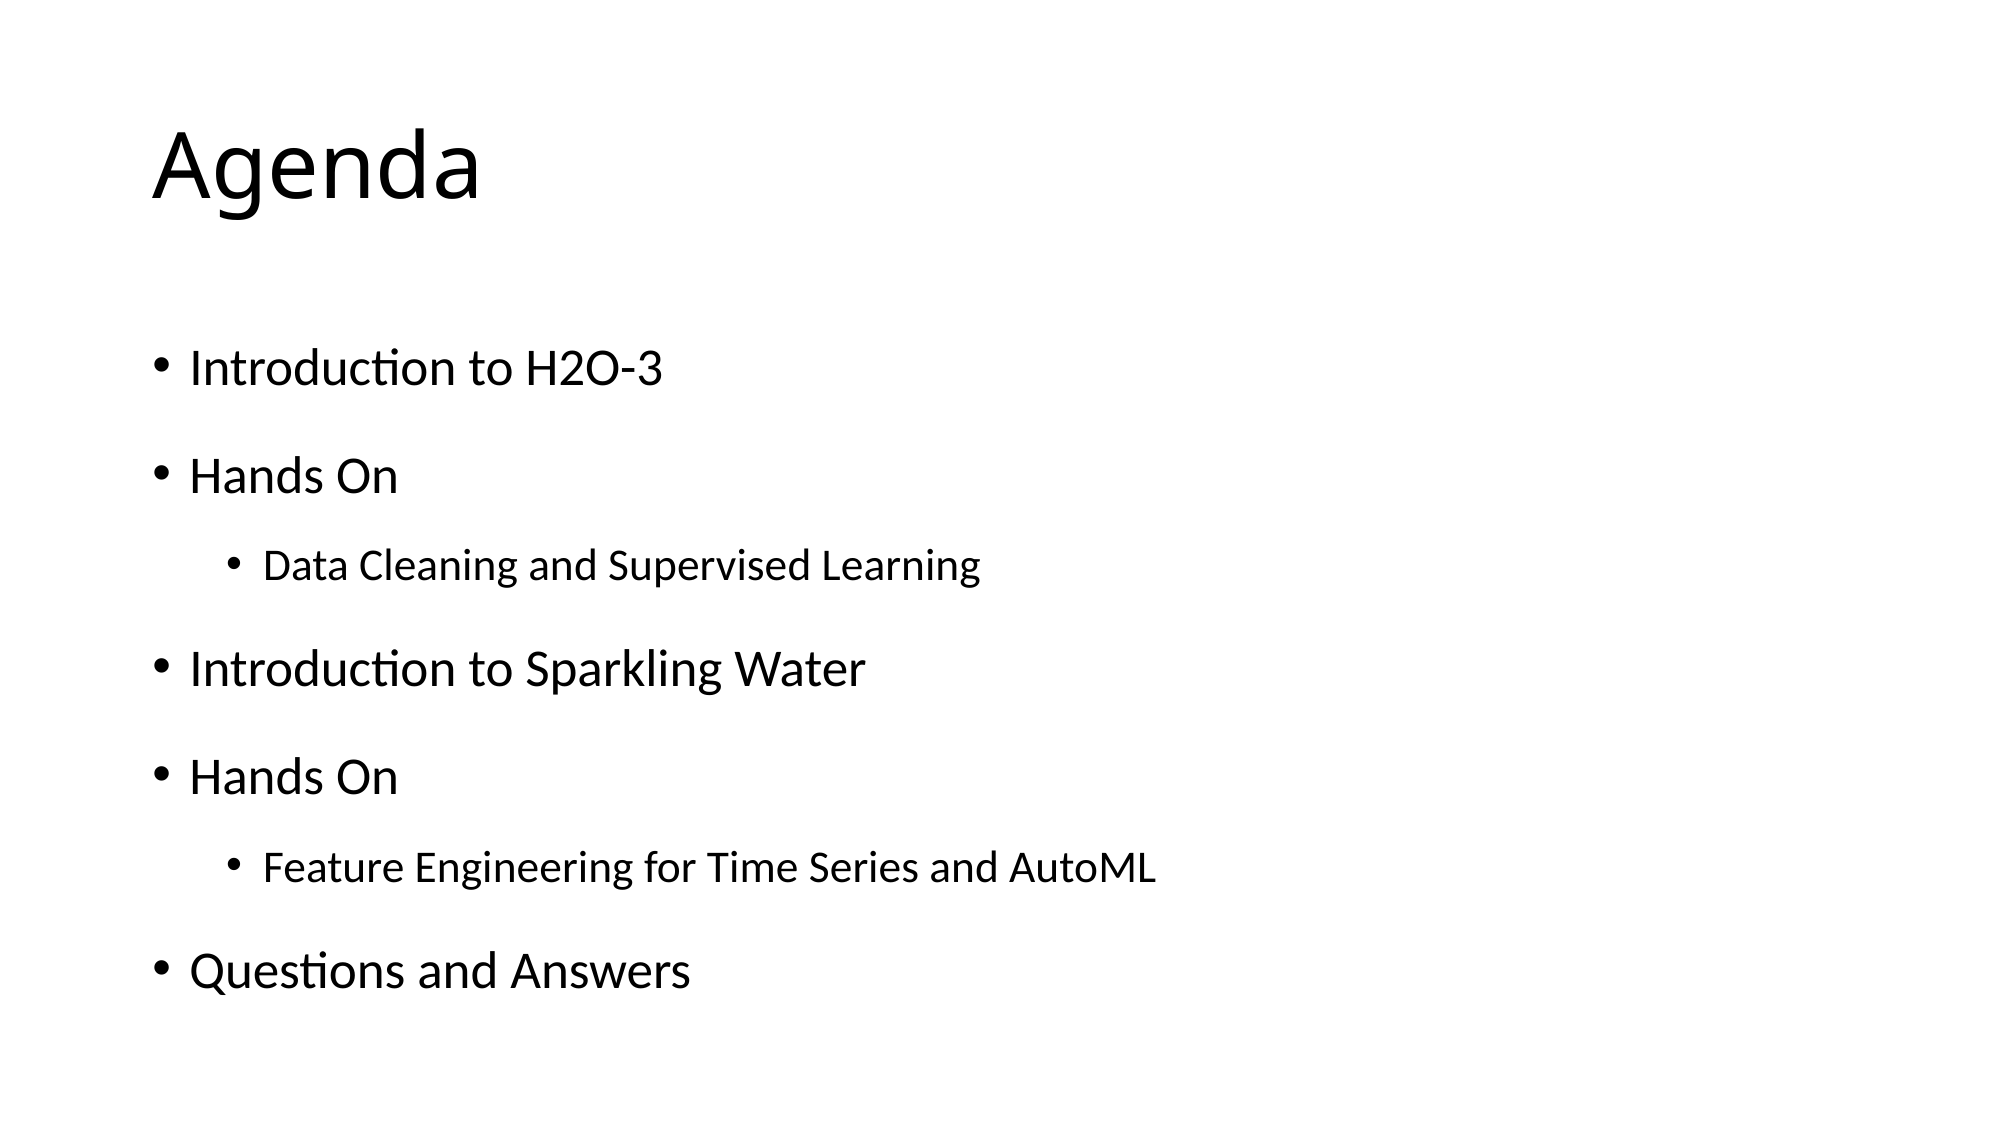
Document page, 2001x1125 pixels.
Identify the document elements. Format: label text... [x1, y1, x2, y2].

title Agenda [137, 59, 1863, 278]
list Introduction to H2O-3 Hands On Data Cleaning and Supervised Learning Introduction to Sparkling Water Hands On Feature Engineering for Time Series and AutoML Questions and Answers [137, 299, 1863, 1014]
